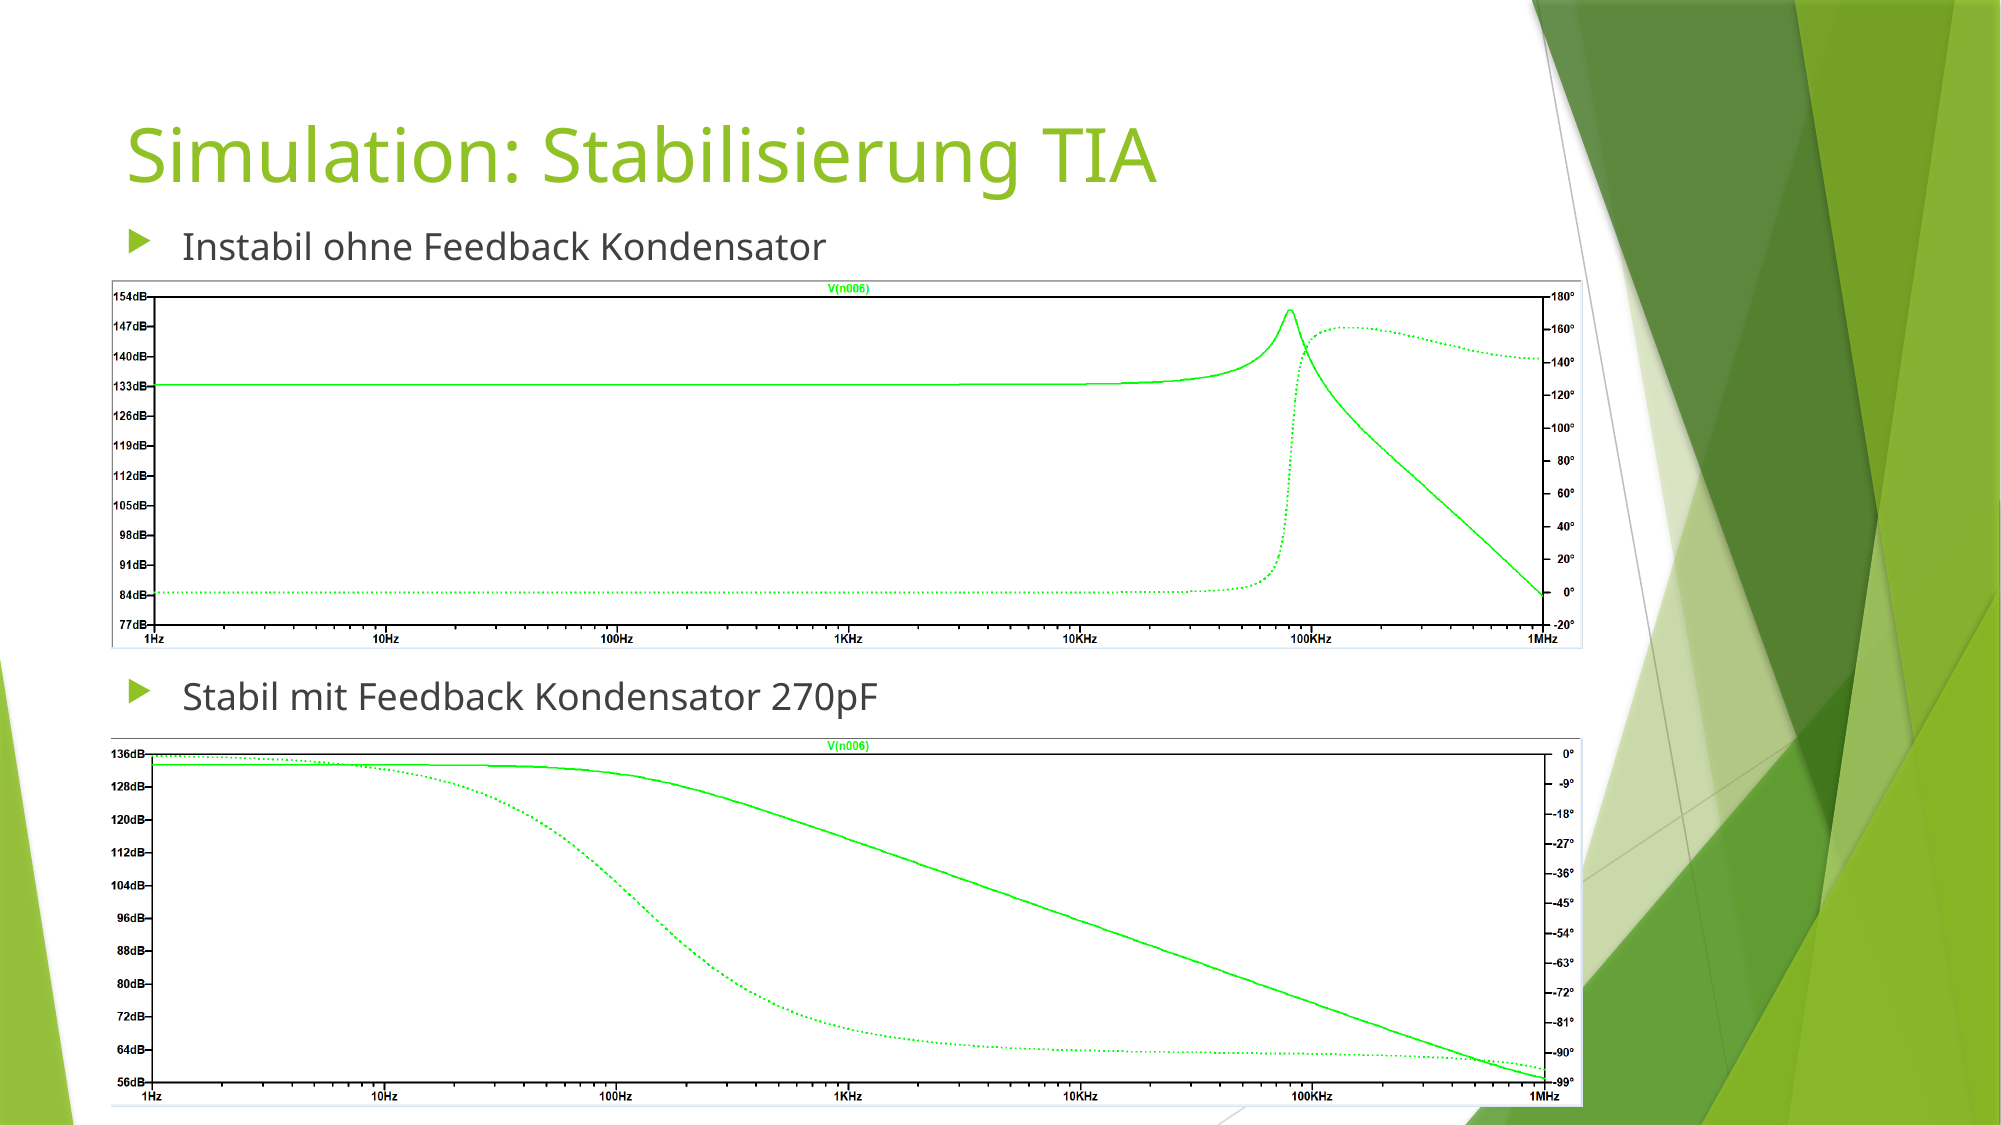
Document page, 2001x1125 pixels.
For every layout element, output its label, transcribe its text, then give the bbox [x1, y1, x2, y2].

title Simulation: Stabilisierung TIA [111, 99, 1522, 215]
picture [110, 737, 1584, 1107]
list Instabil ohne Feedback Kondensator [111, 215, 1583, 280]
picture [110, 280, 1584, 649]
text_box Stabil mit Feedback Kondensator 270pF [111, 665, 1583, 737]
